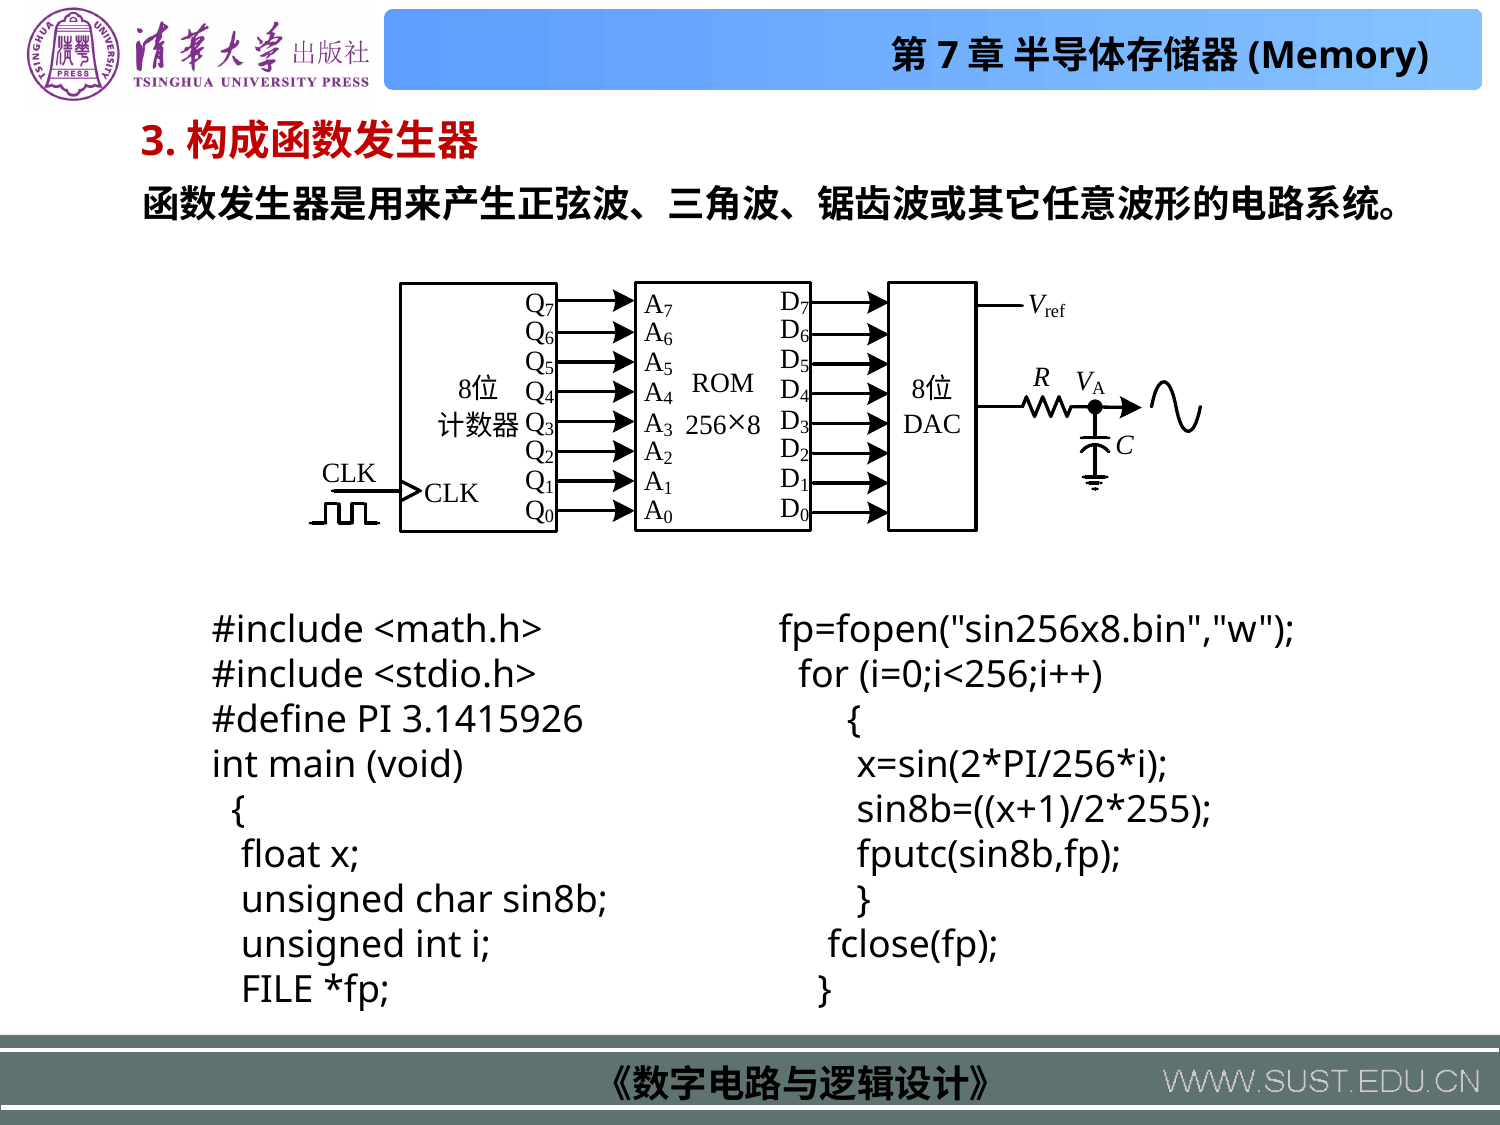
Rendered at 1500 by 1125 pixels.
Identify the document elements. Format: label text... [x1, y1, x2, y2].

text_box fp=fopen("sin256x8.bin","w"); for (i=0;i<256;i++) { x=sin(2*PI/256*i); sin8b=((x+1)/2*255); fputc(sin8b,fp); } fclose(fp); } [726, 597, 1400, 1018]
text_box 3.构成函数发生器 [125, 106, 494, 171]
text_box 由于DRAM存储结点的结构非常简单，因此单片DRAM的容量很大，用于需要大量存储数据的场合。 [1151, 1057, 1492, 1105]
picture [23, 0, 372, 111]
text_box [245, 265, 1207, 558]
text_box #include <math.h> #include <stdio.h> #define PI 3.1415926 int main (void) { float x; unsigned char sin8b; unsigned int i; FILE *fp; [159, 597, 726, 1018]
text_box 函数发生器是用来产生正弦波、三角波、锯齿波或其它任意波形的电路系统。 [127, 172, 1446, 233]
